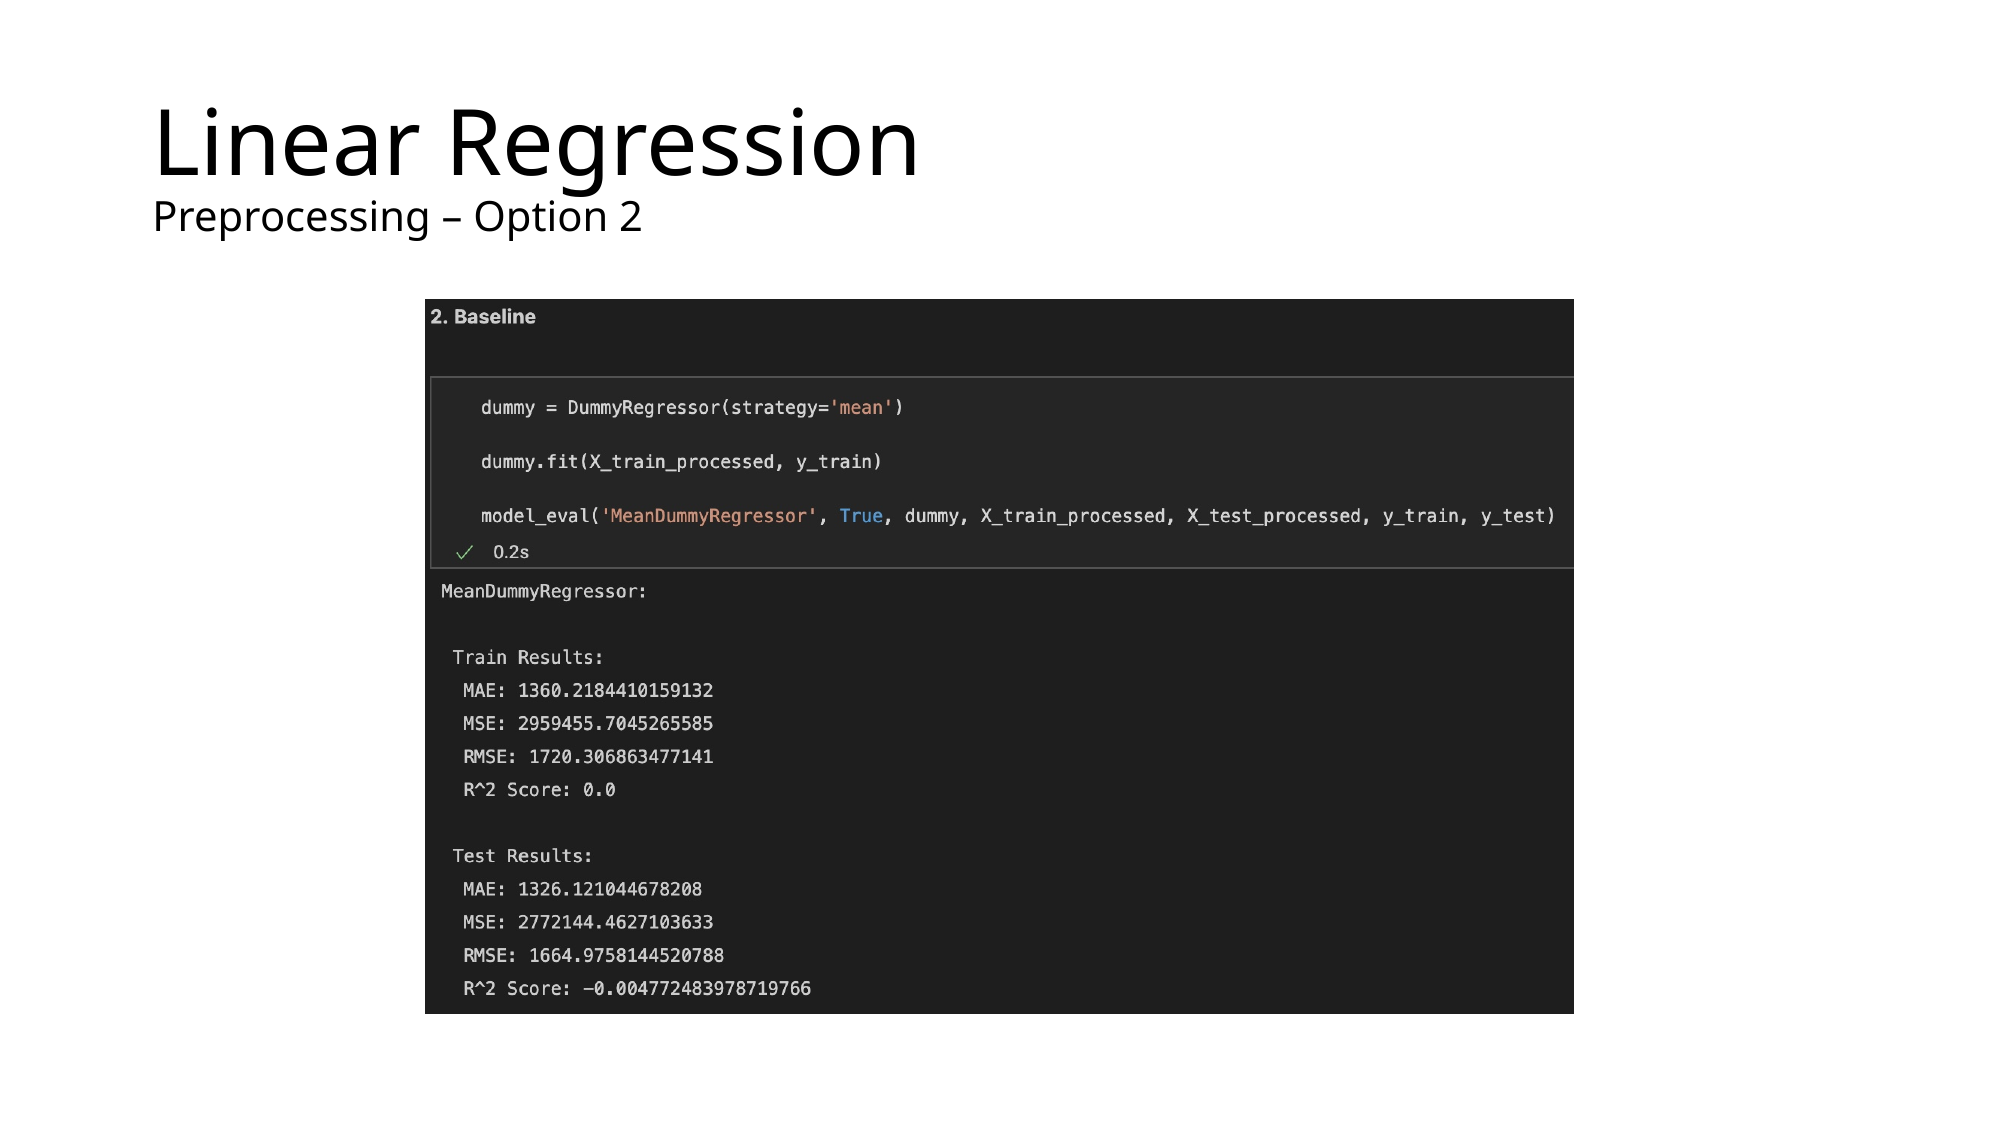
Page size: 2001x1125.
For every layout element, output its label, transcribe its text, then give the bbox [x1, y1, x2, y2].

title Linear Regression Preprocessing – Option 2 [137, 59, 1863, 278]
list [425, 299, 1575, 1014]
